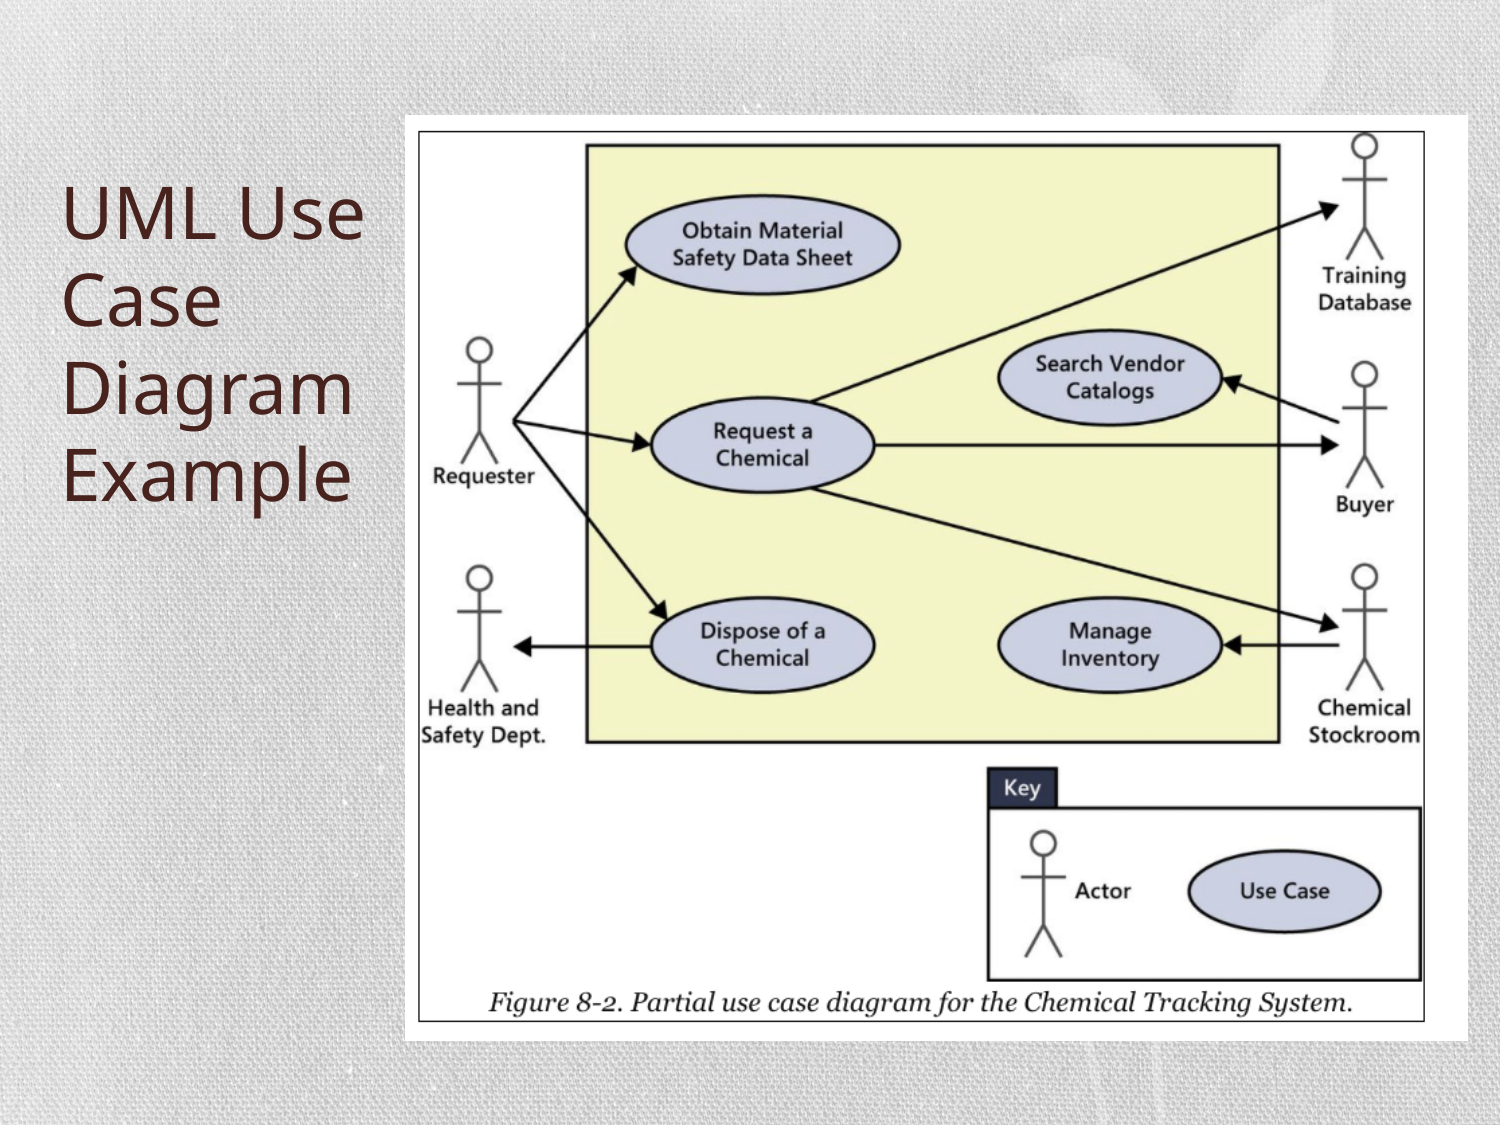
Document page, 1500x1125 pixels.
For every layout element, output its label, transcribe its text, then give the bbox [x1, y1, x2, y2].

title UML Use Case Diagram Example [45, 169, 404, 524]
picture [405, 115, 1468, 1041]
